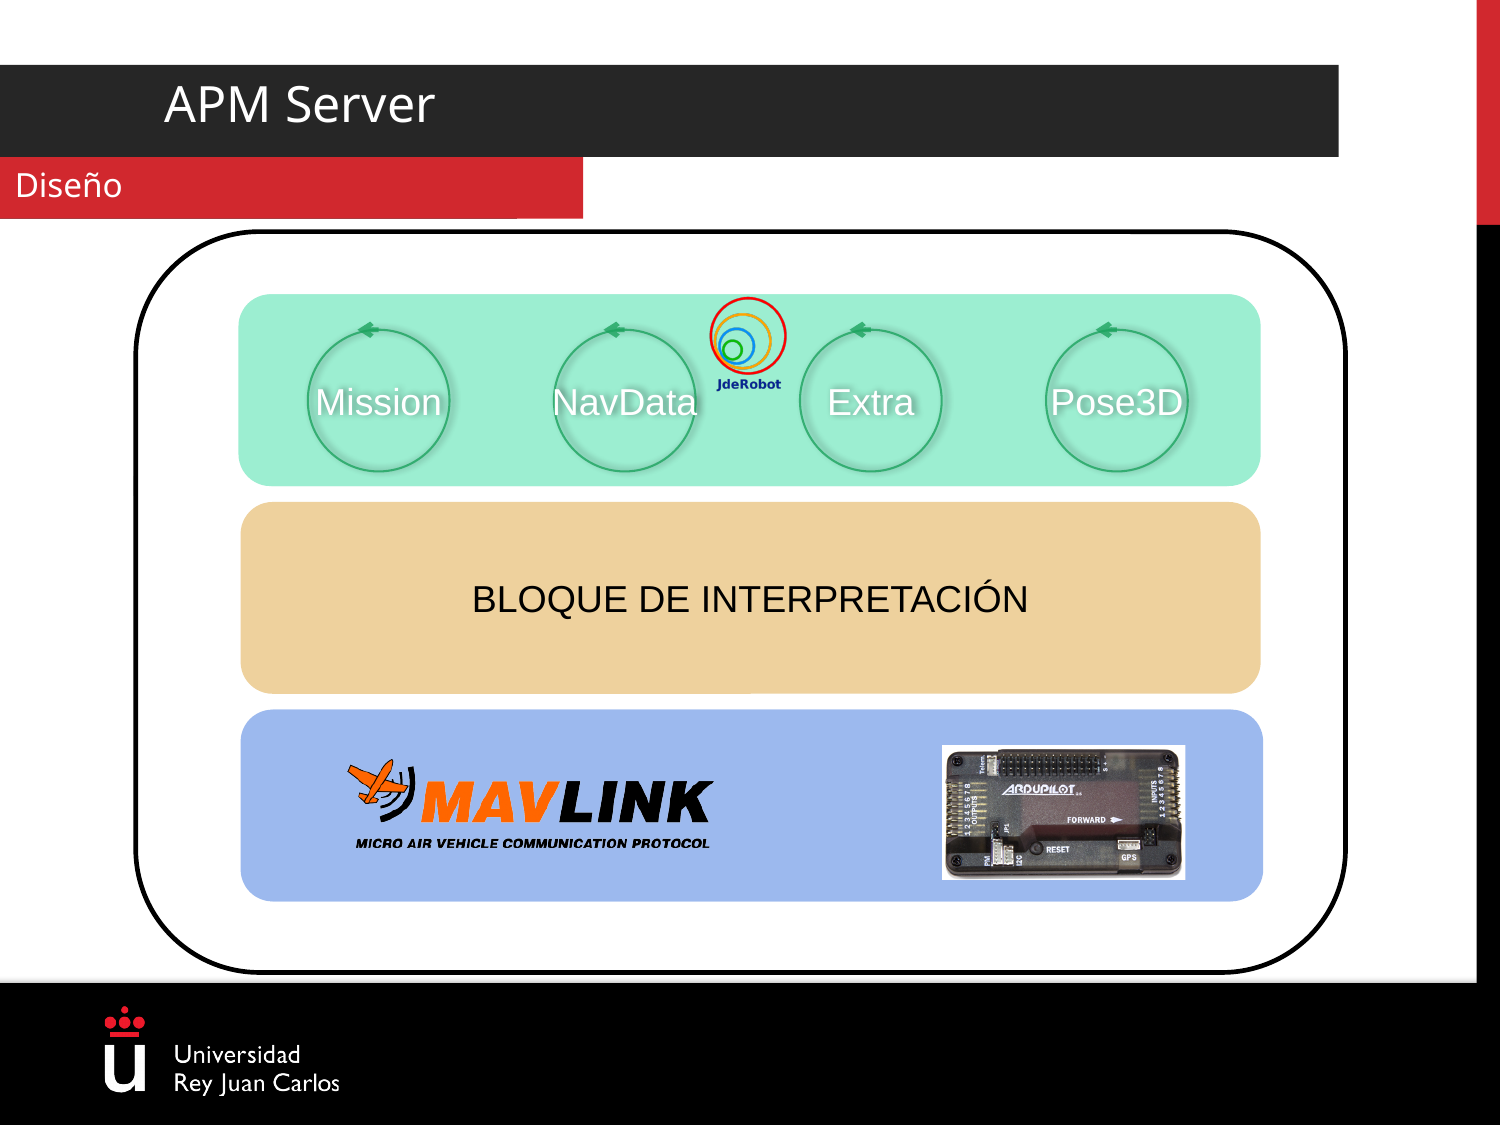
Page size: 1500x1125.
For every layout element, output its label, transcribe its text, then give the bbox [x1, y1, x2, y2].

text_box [237, 288, 1260, 487]
text_box [0, 983, 1500, 1125]
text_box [135, 231, 1346, 973]
picture [104, 1006, 339, 1097]
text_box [242, 709, 1264, 902]
text_box Diseño [0, 157, 584, 219]
text_box APM Server [0, 64, 1339, 157]
